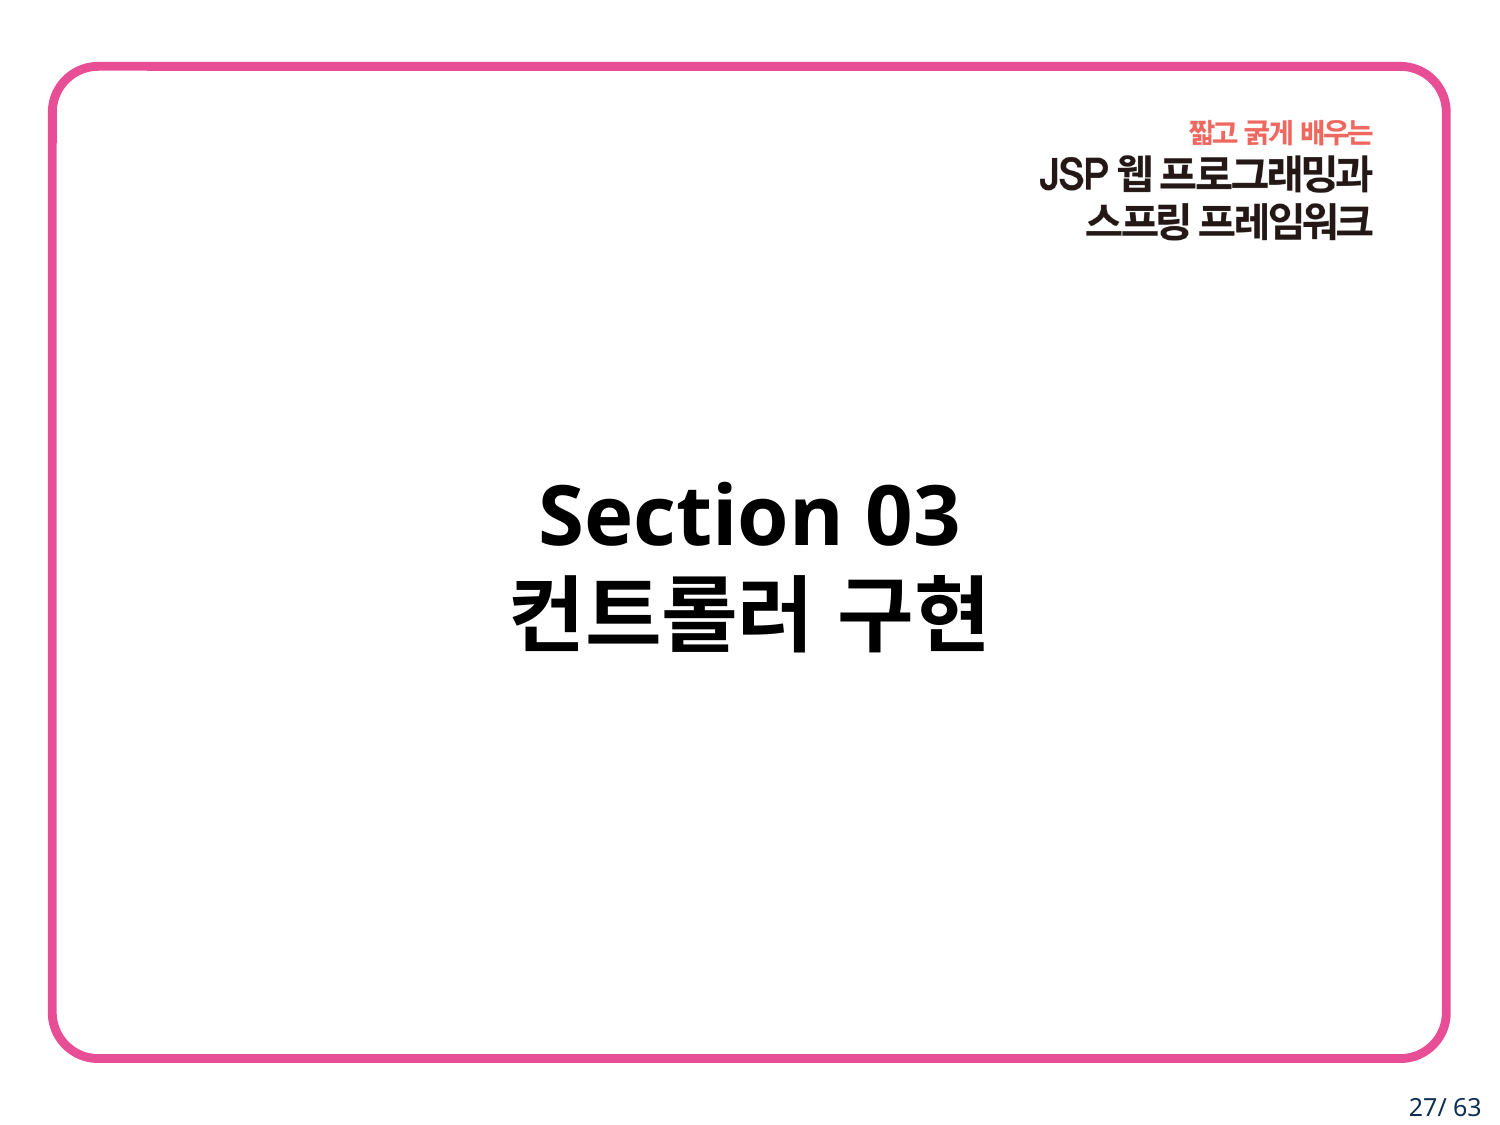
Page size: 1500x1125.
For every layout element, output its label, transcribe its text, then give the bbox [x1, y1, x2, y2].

picture [1021, 101, 1382, 249]
text_box Section 03 컨트롤러 구현 [27, 403, 1472, 722]
